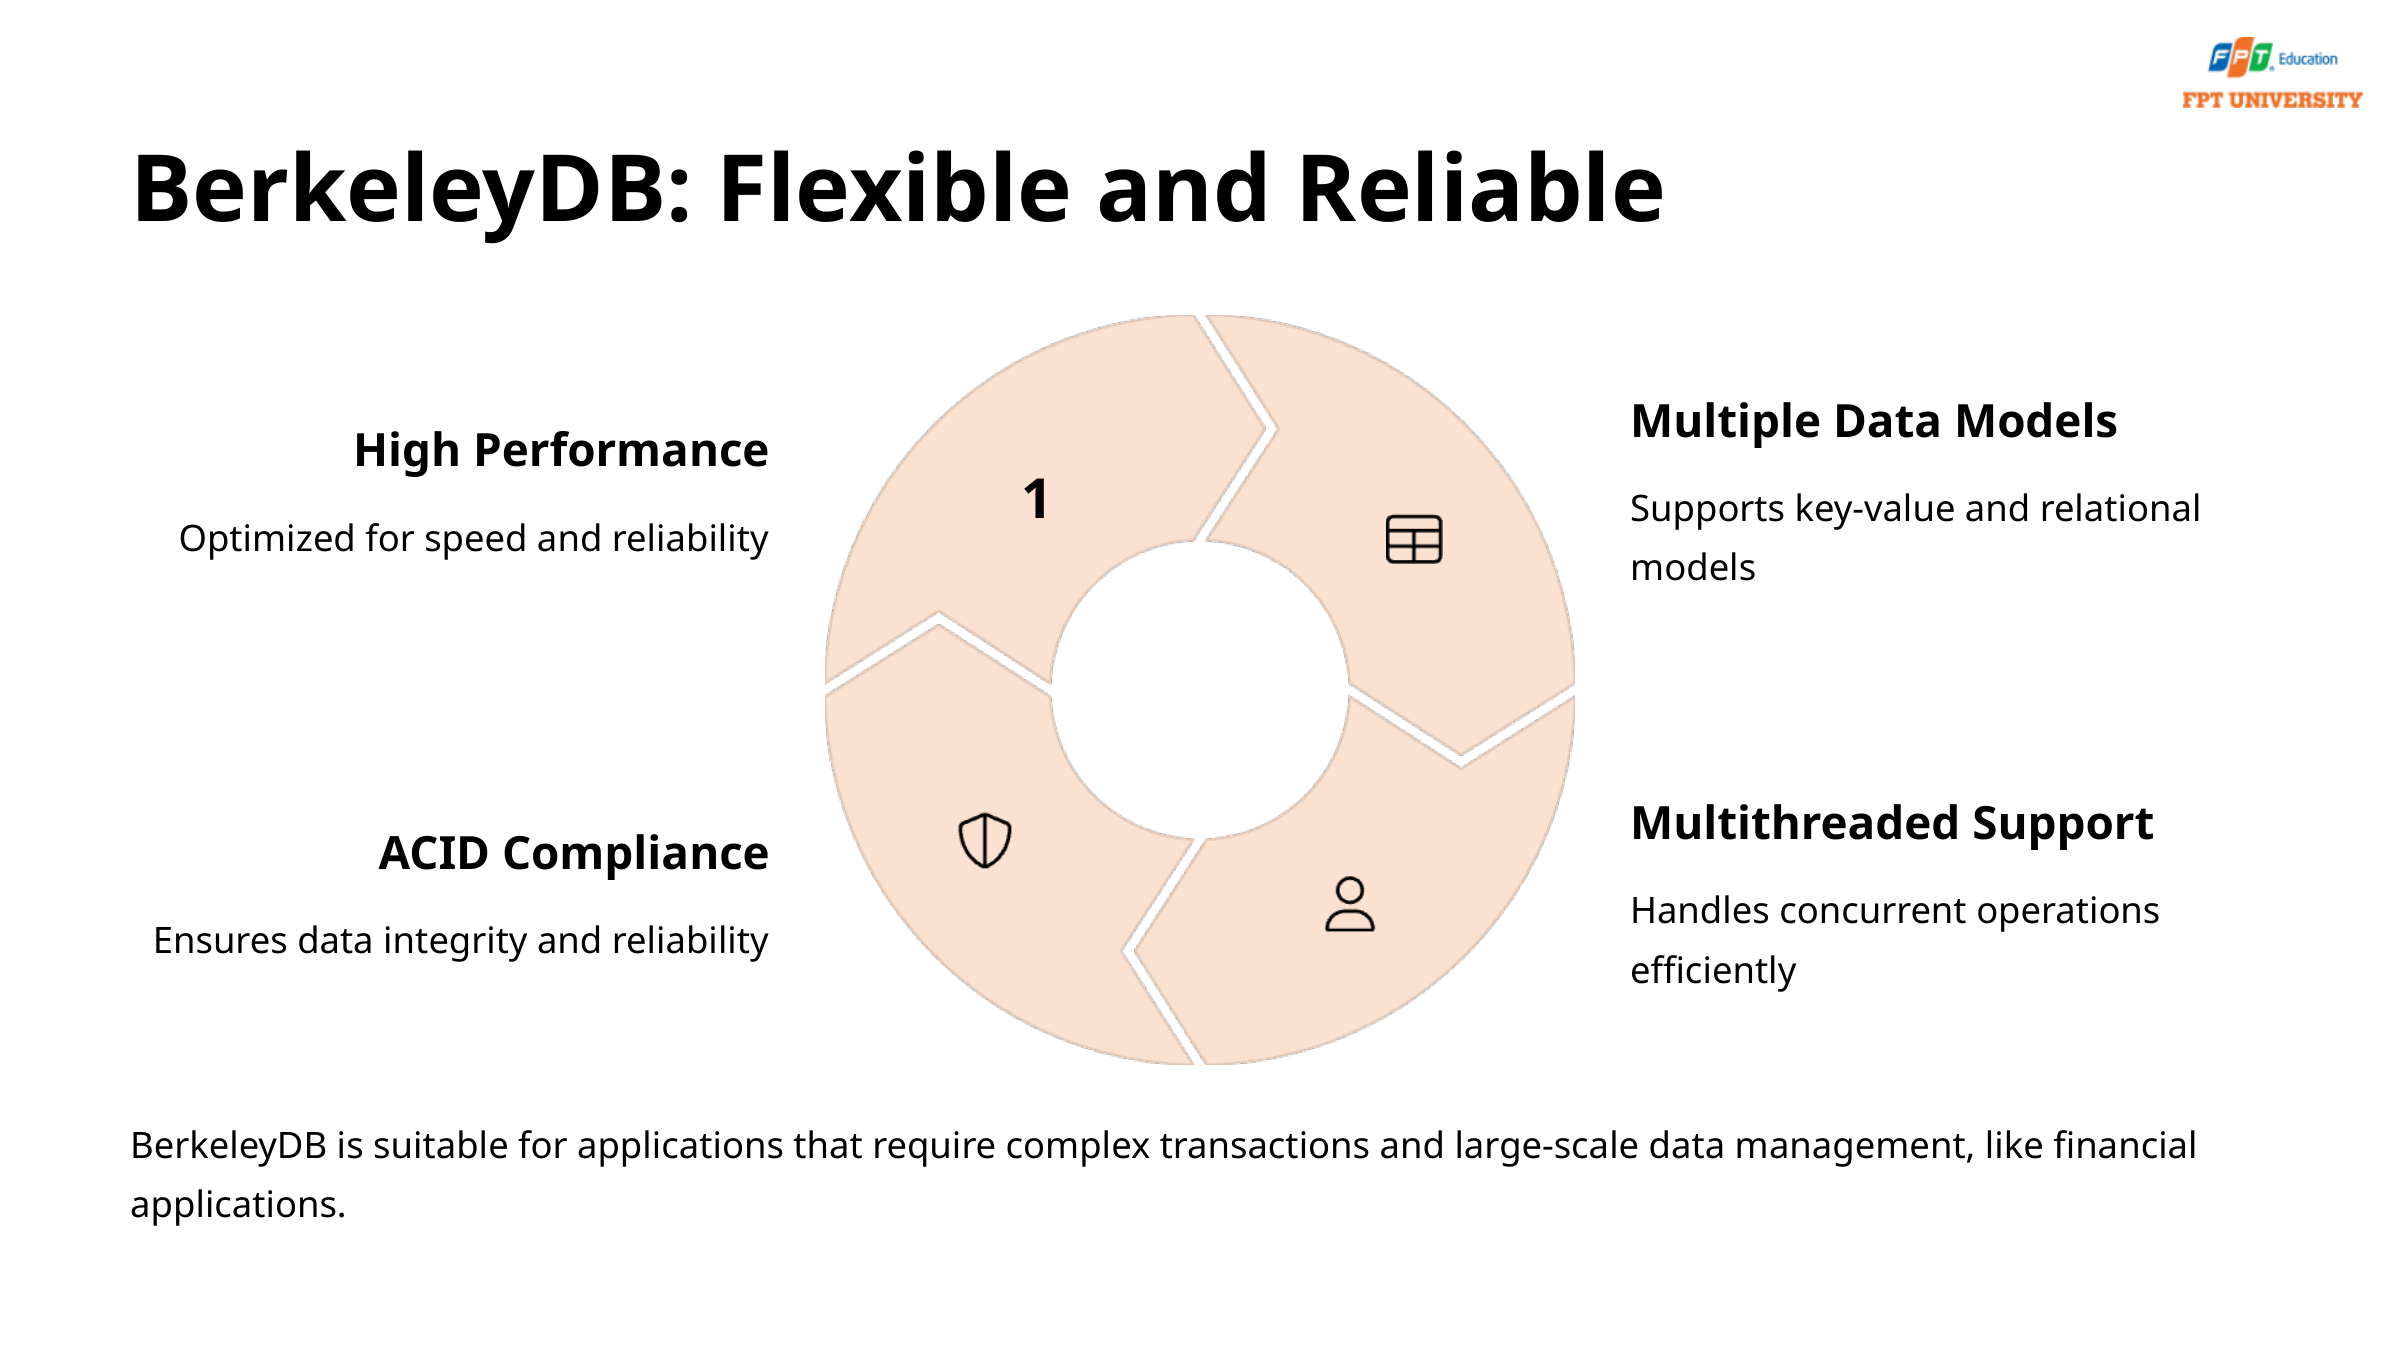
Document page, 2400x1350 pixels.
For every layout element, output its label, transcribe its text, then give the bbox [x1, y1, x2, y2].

text_box Ensures data integrity and reliability [130, 901, 770, 961]
picture [2182, 37, 2363, 108]
picture [825, 315, 1575, 1065]
text_box Multiple Data Models [1630, 388, 2110, 447]
text_box BerkeleyDB is suitable for applications that require complex transactions and large-scale data management, like financial applications. [130, 1106, 2270, 1226]
text_box Supports key-value and relational models [1630, 469, 2270, 589]
text_box Multithreaded Support [1630, 791, 2145, 850]
text_box Handles concurrent operations efficiently [1630, 871, 2270, 991]
text_box BerkeleyDB: Flexible and Reliable [130, 124, 1636, 242]
text_box Optimized for speed and reliability [130, 499, 770, 559]
text_box High Performance [304, 418, 770, 477]
text_box ACID Compliance [304, 820, 770, 880]
